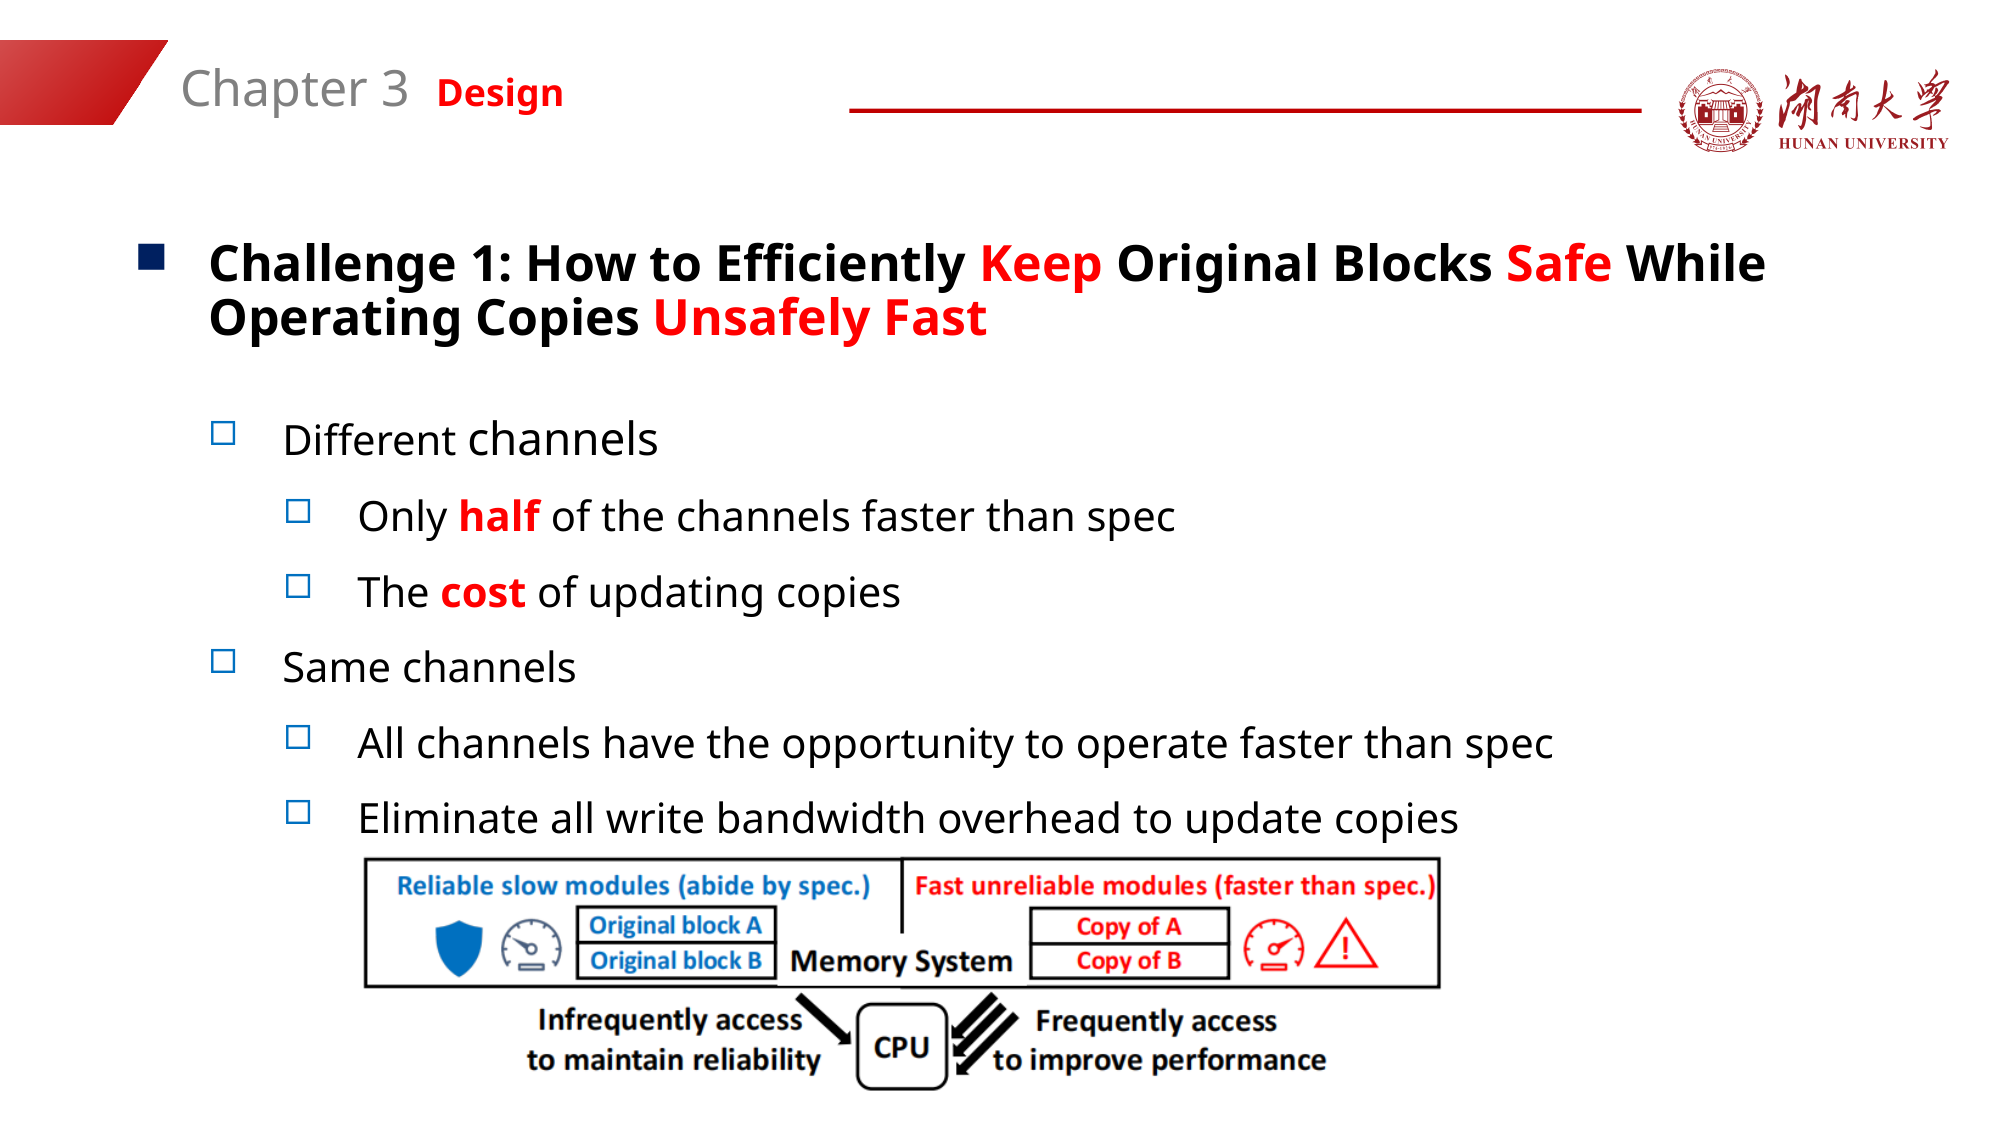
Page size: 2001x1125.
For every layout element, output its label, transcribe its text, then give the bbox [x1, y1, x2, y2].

picture [359, 852, 1448, 1098]
text_box Challenge 1: How to Efficiently Keep Original Blocks Safe While Operating Copies Unsafely Fast Different channels Only half of the channels faster than spec The cost of updating copies Same channels All channels have the opportunity to operate faster than spec Eliminate all write bandwidth overhead to update copies [119, 231, 1792, 925]
text_box [0, 39, 170, 126]
text_box Chapter 3 Design [165, 48, 580, 124]
picture [1641, 53, 2000, 168]
